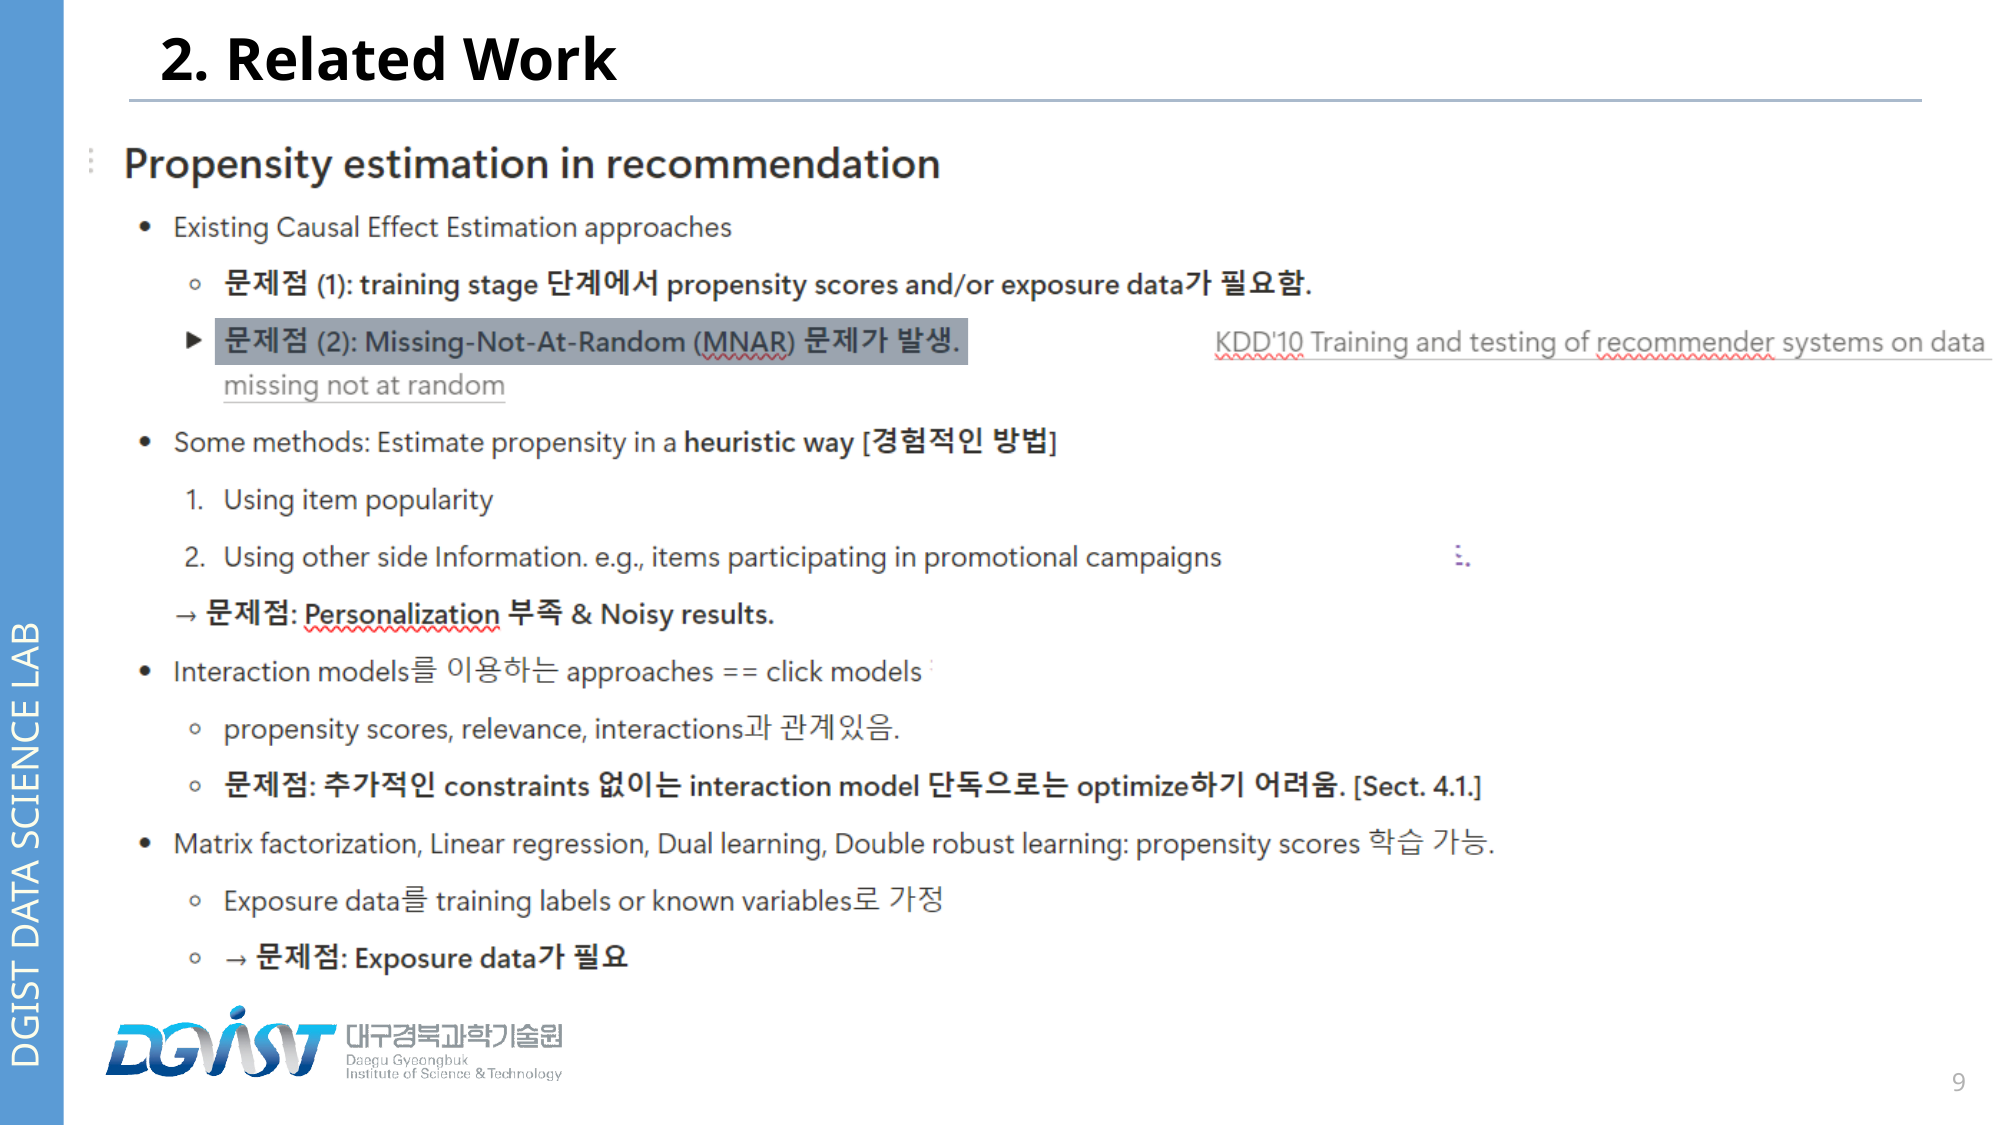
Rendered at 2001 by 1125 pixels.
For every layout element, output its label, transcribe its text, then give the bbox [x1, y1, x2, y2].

text_box 2. Related Work [146, 14, 1954, 100]
picture [105, 1005, 562, 1081]
picture [89, 131, 2000, 994]
slide_number 9 [1531, 1053, 1982, 1114]
